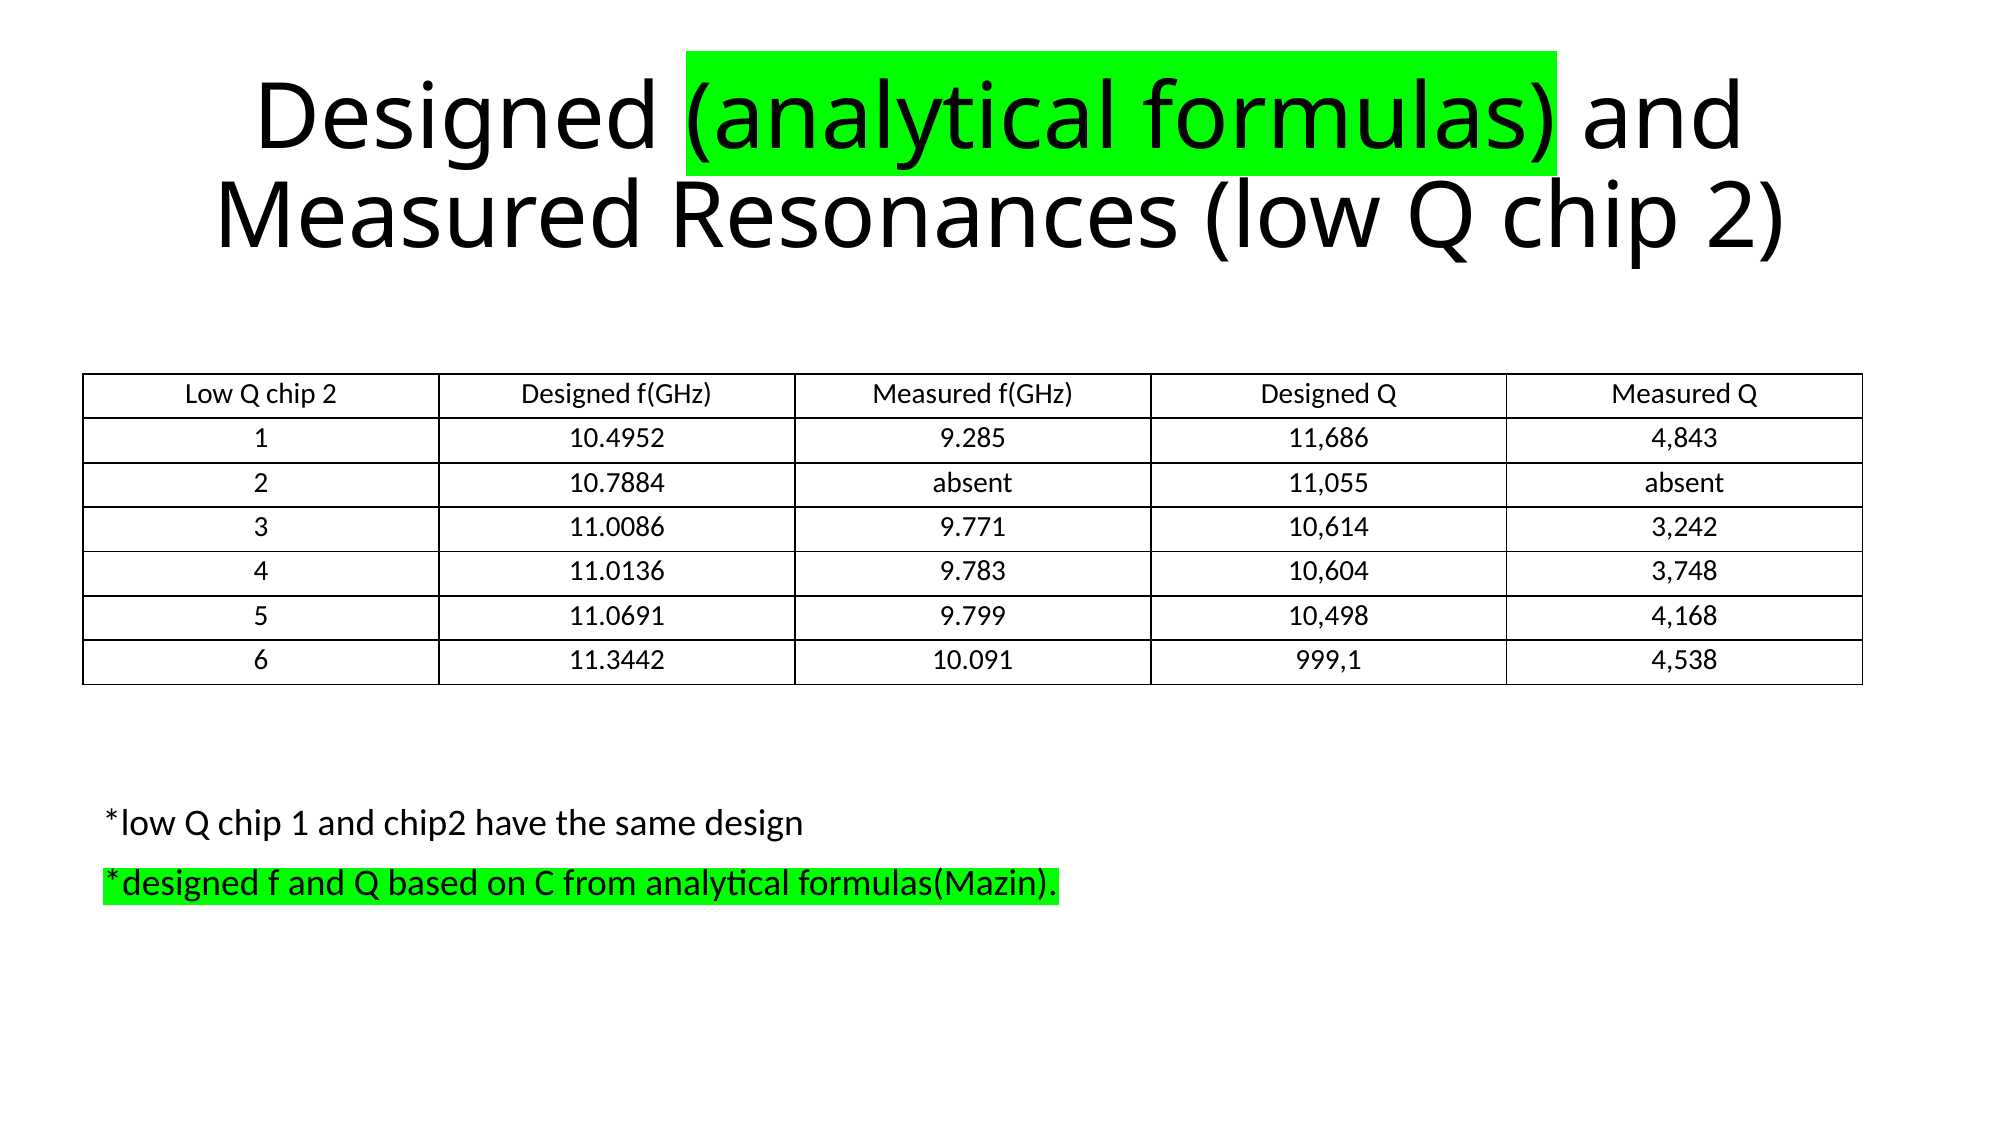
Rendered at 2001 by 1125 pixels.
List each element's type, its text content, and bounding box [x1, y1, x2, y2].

table_cell absent [1507, 464, 1862, 506]
table_cell 2 [84, 464, 438, 506]
table_cell 4,168 [1507, 597, 1862, 639]
table_cell 999,1 [1152, 641, 1506, 684]
table_cell 10,604 [1152, 552, 1506, 595]
table_cell 11.0136 [440, 552, 794, 595]
table_cell 10,498 [1152, 597, 1506, 639]
title Designed (analytical formulas) and Measured Resonances (low Q chip 2) [137, 59, 1863, 278]
table_cell 11,055 [1152, 464, 1506, 506]
text_box *designed f and Q based on C from analytical formulas(Mazin). [88, 850, 1074, 911]
text_box *low Q chip 1 and chip2 have the same design [87, 790, 820, 851]
table_cell 11.0691 [440, 597, 794, 639]
table_cell 10,614 [1152, 508, 1506, 551]
table_cell 9.783 [796, 552, 1150, 595]
table_cell 10.7884 [440, 464, 794, 506]
table_cell 4 [84, 552, 438, 595]
table_header Measured f(GHz) [796, 375, 1150, 417]
table_cell 4,538 [1507, 641, 1862, 684]
table_cell 9.285 [796, 419, 1150, 462]
table_cell 9.799 [796, 597, 1150, 639]
table_cell 3,242 [1507, 508, 1862, 551]
table_header Measured Q [1507, 375, 1862, 417]
table_cell 11.0086 [440, 508, 794, 551]
table_cell 10.091 [796, 641, 1150, 684]
table_cell 6 [84, 641, 438, 684]
table_cell 9.771 [796, 508, 1150, 551]
table_cell 1 [84, 419, 438, 462]
table_cell 4,843 [1507, 419, 1862, 462]
table_cell 11,686 [1152, 419, 1506, 462]
table_cell 3,748 [1507, 552, 1862, 595]
table_header Designed Q [1152, 375, 1506, 417]
table_header Low Q chip 2 [84, 375, 438, 417]
table_cell 11.3442 [440, 641, 794, 684]
table_cell 3 [84, 508, 438, 551]
table_cell 5 [84, 597, 438, 639]
table_header Designed f(GHz) [440, 375, 794, 417]
table_cell 10.4952 [440, 419, 794, 462]
table_cell absent [796, 464, 1150, 506]
